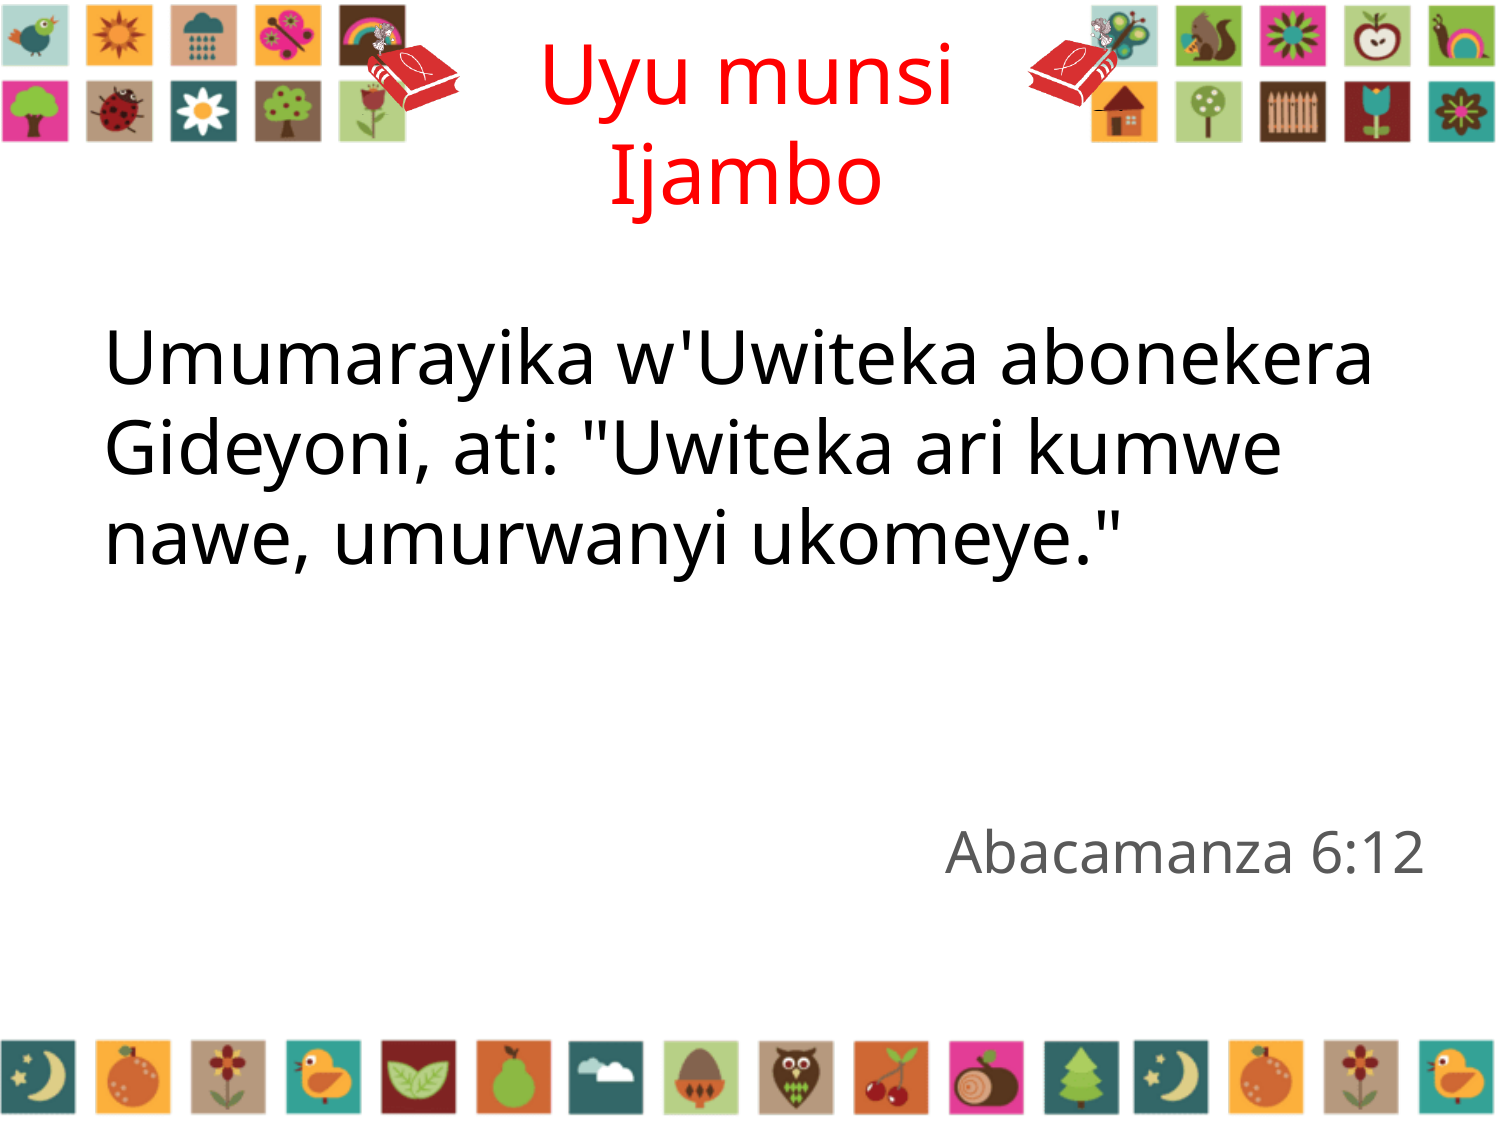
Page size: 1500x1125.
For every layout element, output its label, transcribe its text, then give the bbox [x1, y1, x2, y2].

picture [0, 3, 492, 150]
picture [996, 3, 1500, 150]
text_box Uyu munsi Ijambo [414, 13, 1080, 229]
text_box Abacamanza 6:12 [808, 807, 1441, 893]
text_box Umumarayika w'Uwiteka abonekera Gideyoni, ati: "Uwiteka ari kumwe nawe, umurwanyi ukomeye." [88, 302, 1436, 588]
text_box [0, 1028, 1500, 1118]
